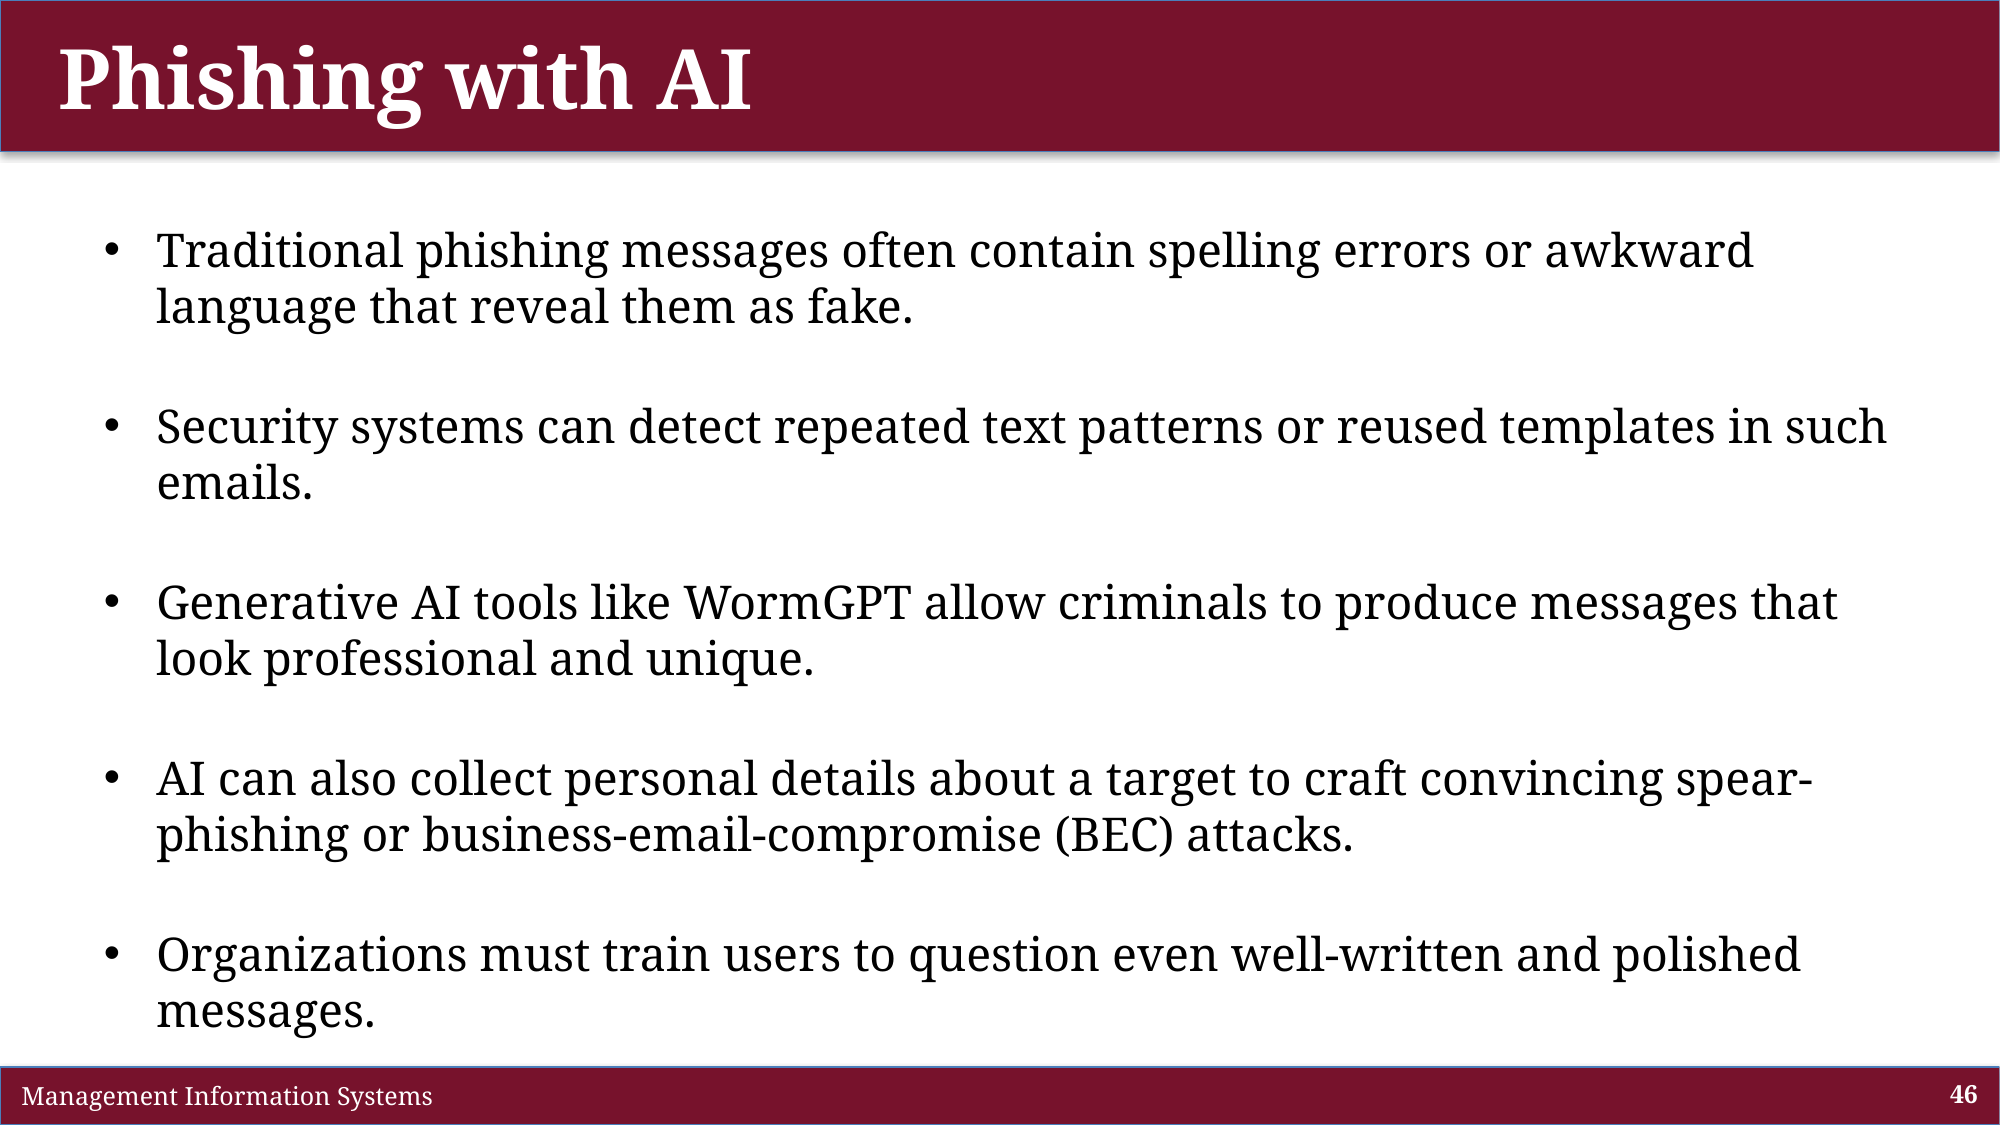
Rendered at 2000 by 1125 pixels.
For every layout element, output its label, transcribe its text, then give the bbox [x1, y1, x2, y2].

footer Management Information Systems [0, 1066, 475, 1125]
list Traditional phishing messages often contain spelling errors or awkward language that reveal them as fake. Security systems can detect repeated text patterns or reused templates in such emails. Generative AI tools like WormGPT allow criminals to produce messages that look professional and unique. AI can also collect personal details about a target to craft convincing spear-phishing or business-email-compromise (BEC) attacks. Organizations must train users to question even well-written and polished messages. [88, 213, 1911, 1047]
text_box [475, 1066, 1649, 1125]
slide_number 46 [1649, 1066, 2000, 1125]
title Phishing with AI [0, 0, 2000, 152]
